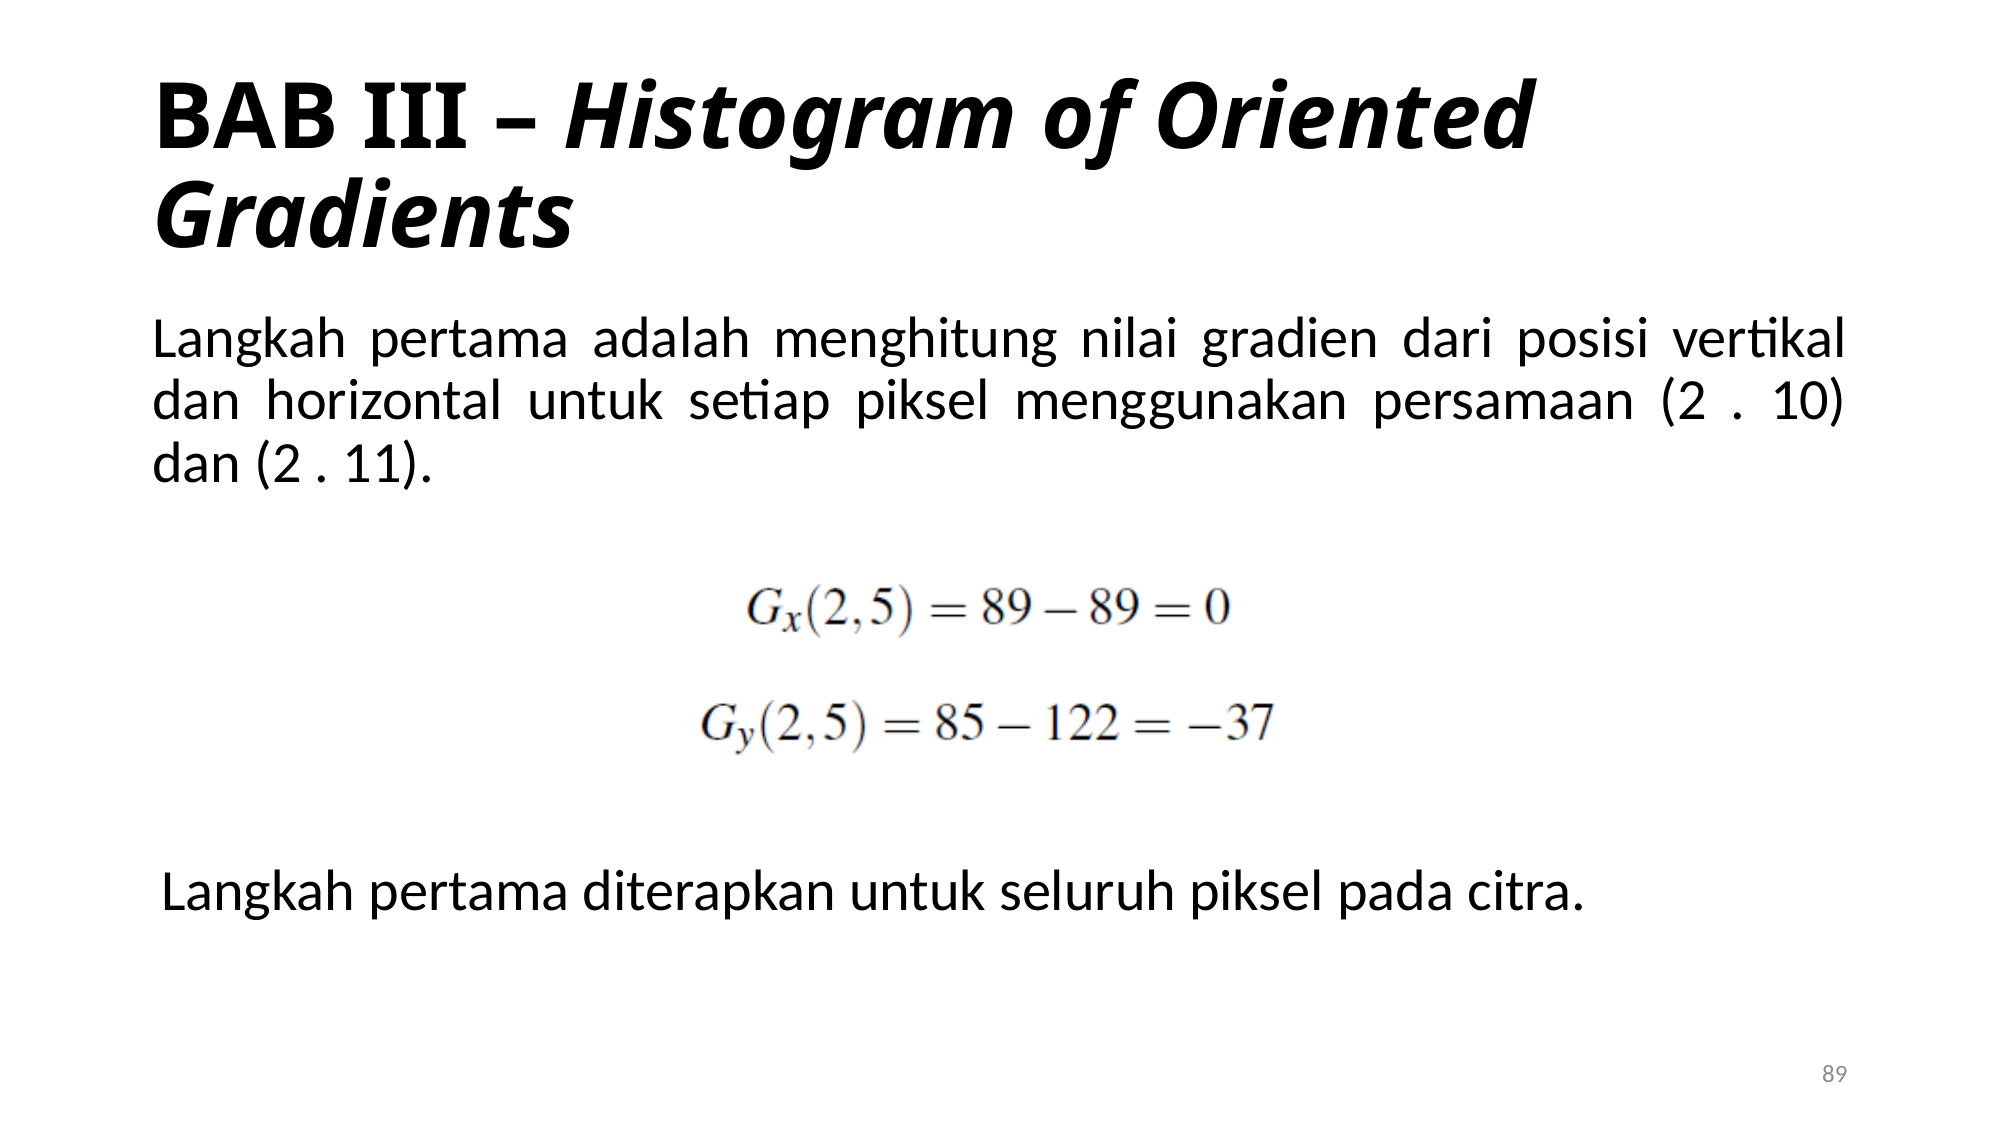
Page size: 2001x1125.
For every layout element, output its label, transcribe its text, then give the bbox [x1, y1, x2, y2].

text_box Langkah pertama diterapkan untuk seluruh piksel pada citra. [146, 844, 1603, 930]
text_box BAB III – Histogram of Oriented Gradients [137, 59, 1863, 278]
text_box Langkah pertama adalah menghitung nilai gradien dari posisi vertikal dan horizontal untuk setiap piksel menggunakan persamaan (2 . 10) dan (2 . 11). [137, 299, 1863, 1014]
text_box 1 [1412, 1042, 1863, 1103]
picture [680, 562, 1320, 763]
